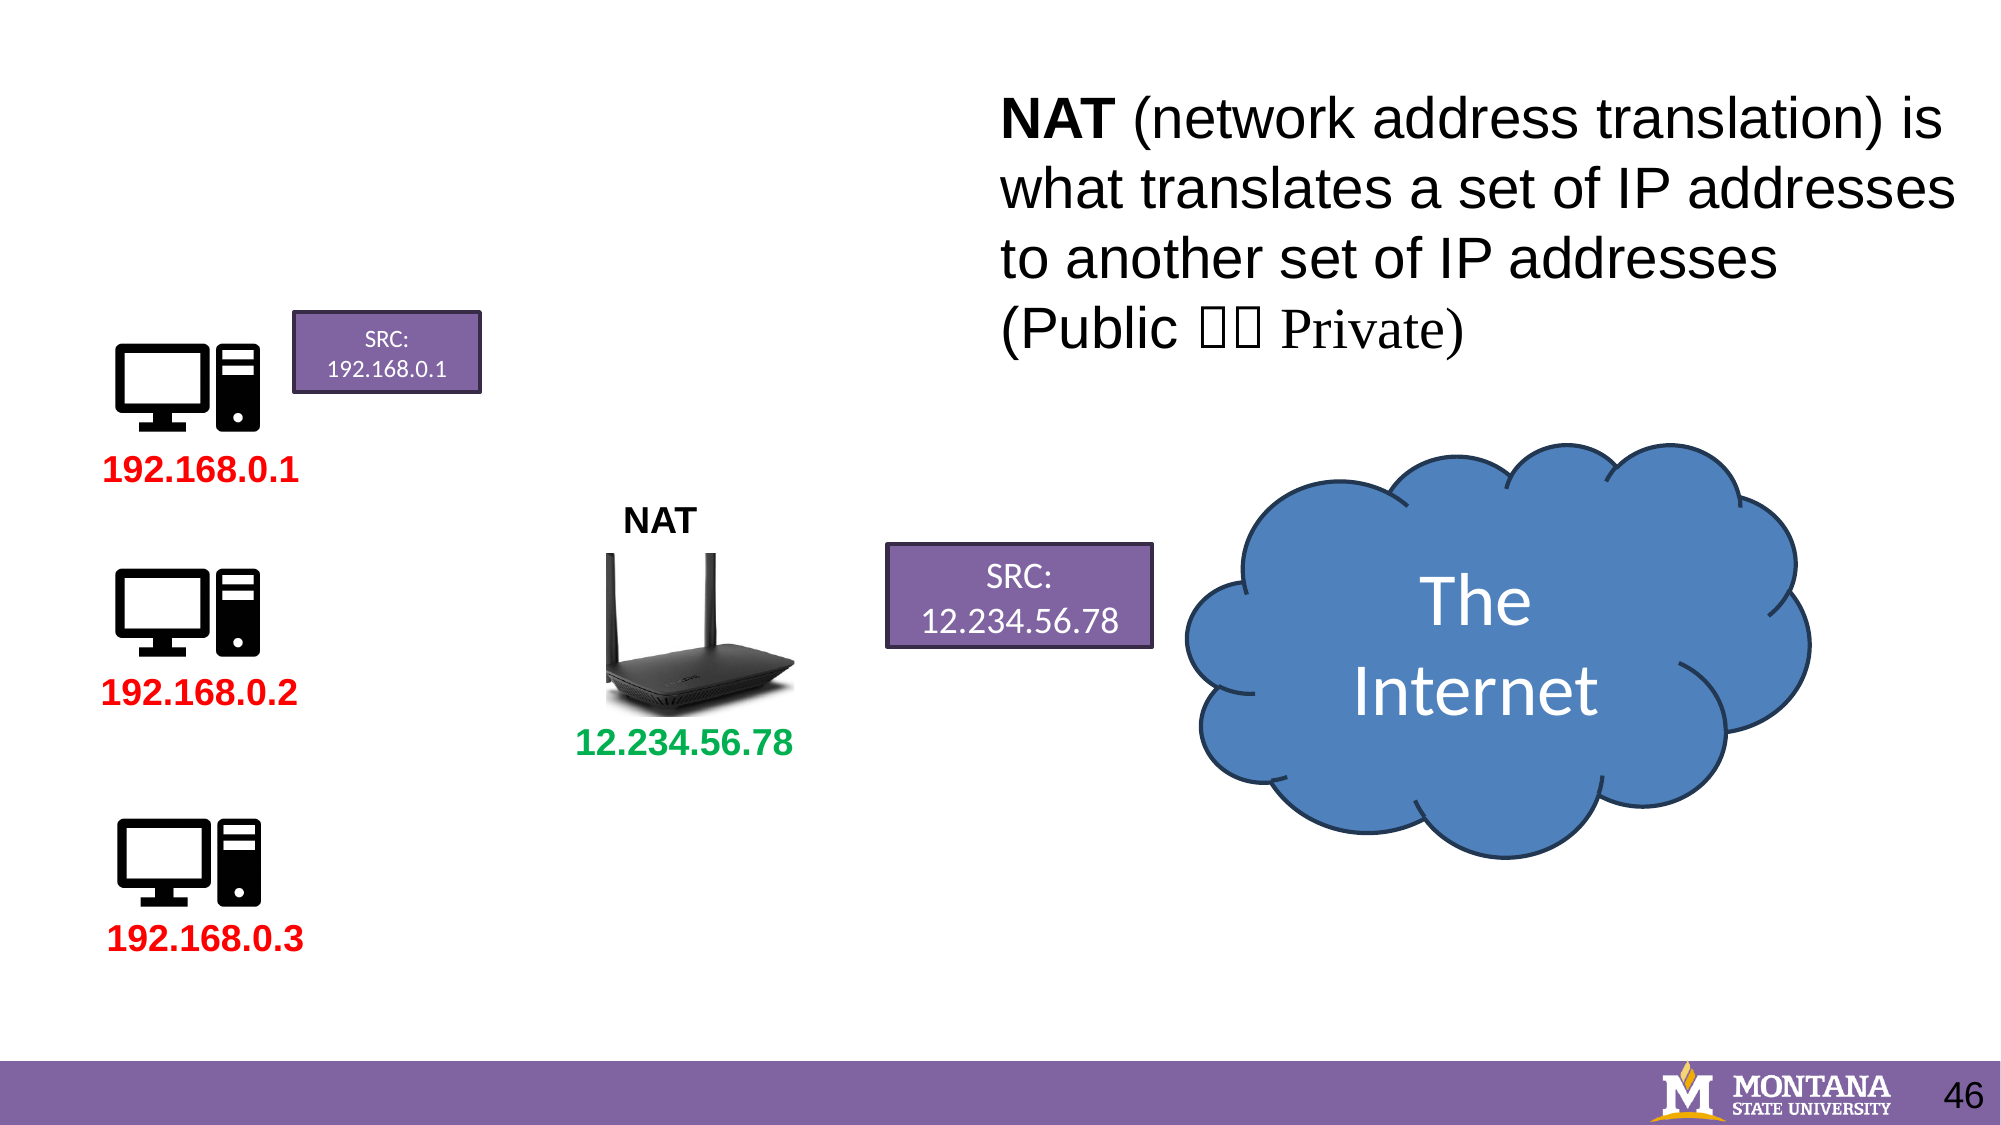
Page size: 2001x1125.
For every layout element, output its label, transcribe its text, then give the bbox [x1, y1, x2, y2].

picture [1650, 1060, 1891, 1122]
picture [605, 553, 795, 717]
text_box The Internet [1184, 443, 1812, 860]
slide_number 46 [1937, 1072, 1994, 1125]
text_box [79, 64, 847, 959]
text_box SRC: 12.234.56.78 [885, 542, 1154, 649]
text_box NAT (network address translation) is what translates a set of IP addresses to another set of IP addresses (Public  Private) [986, 73, 1974, 368]
